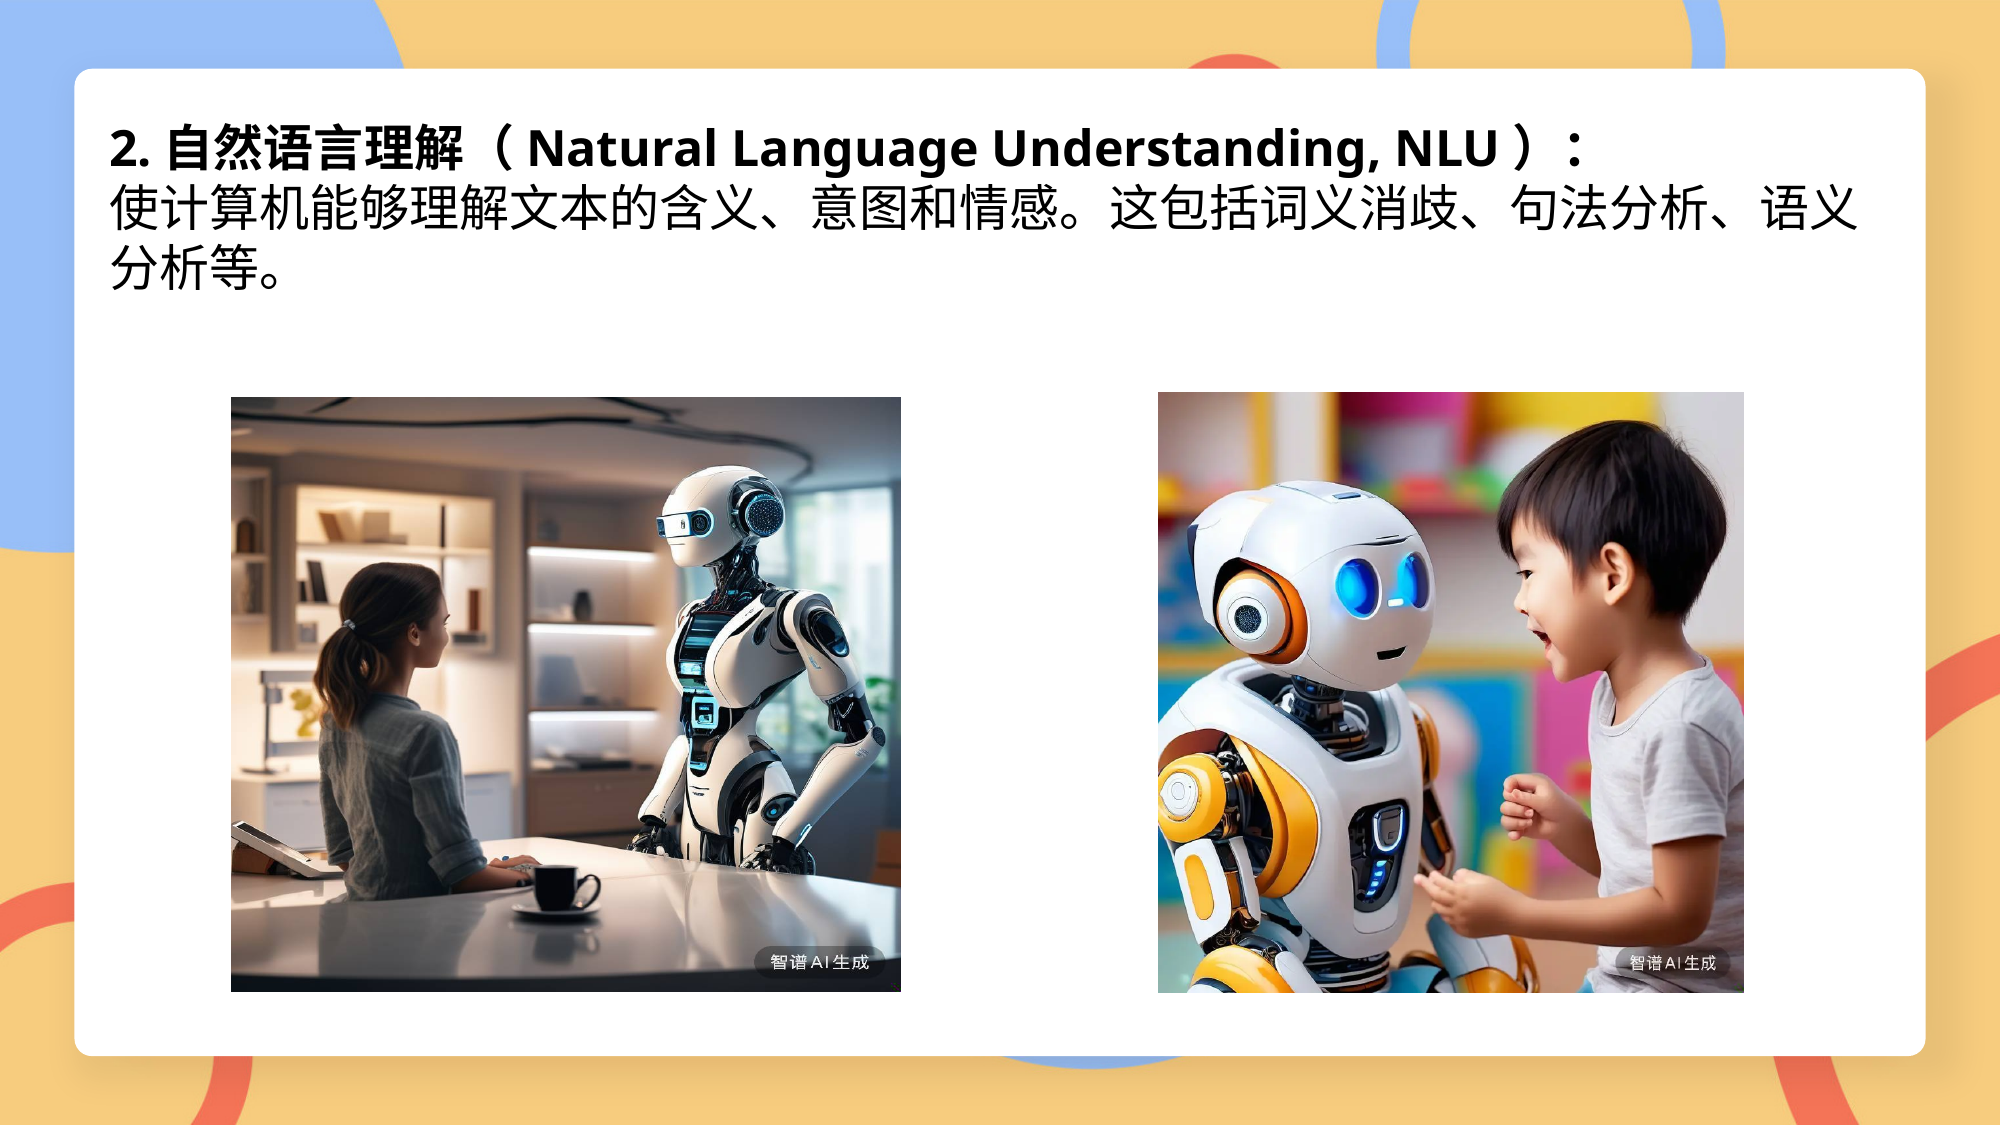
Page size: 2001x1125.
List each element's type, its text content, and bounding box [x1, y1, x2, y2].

picture [0, 0, 2000, 1125]
text_box 2.自然语言理解（Natural Language Understanding, NLU）： 使计算机能够理解文本的含义、意图和情感。这包括词义消歧、句法分析、语义分析等。 [94, 109, 1906, 305]
